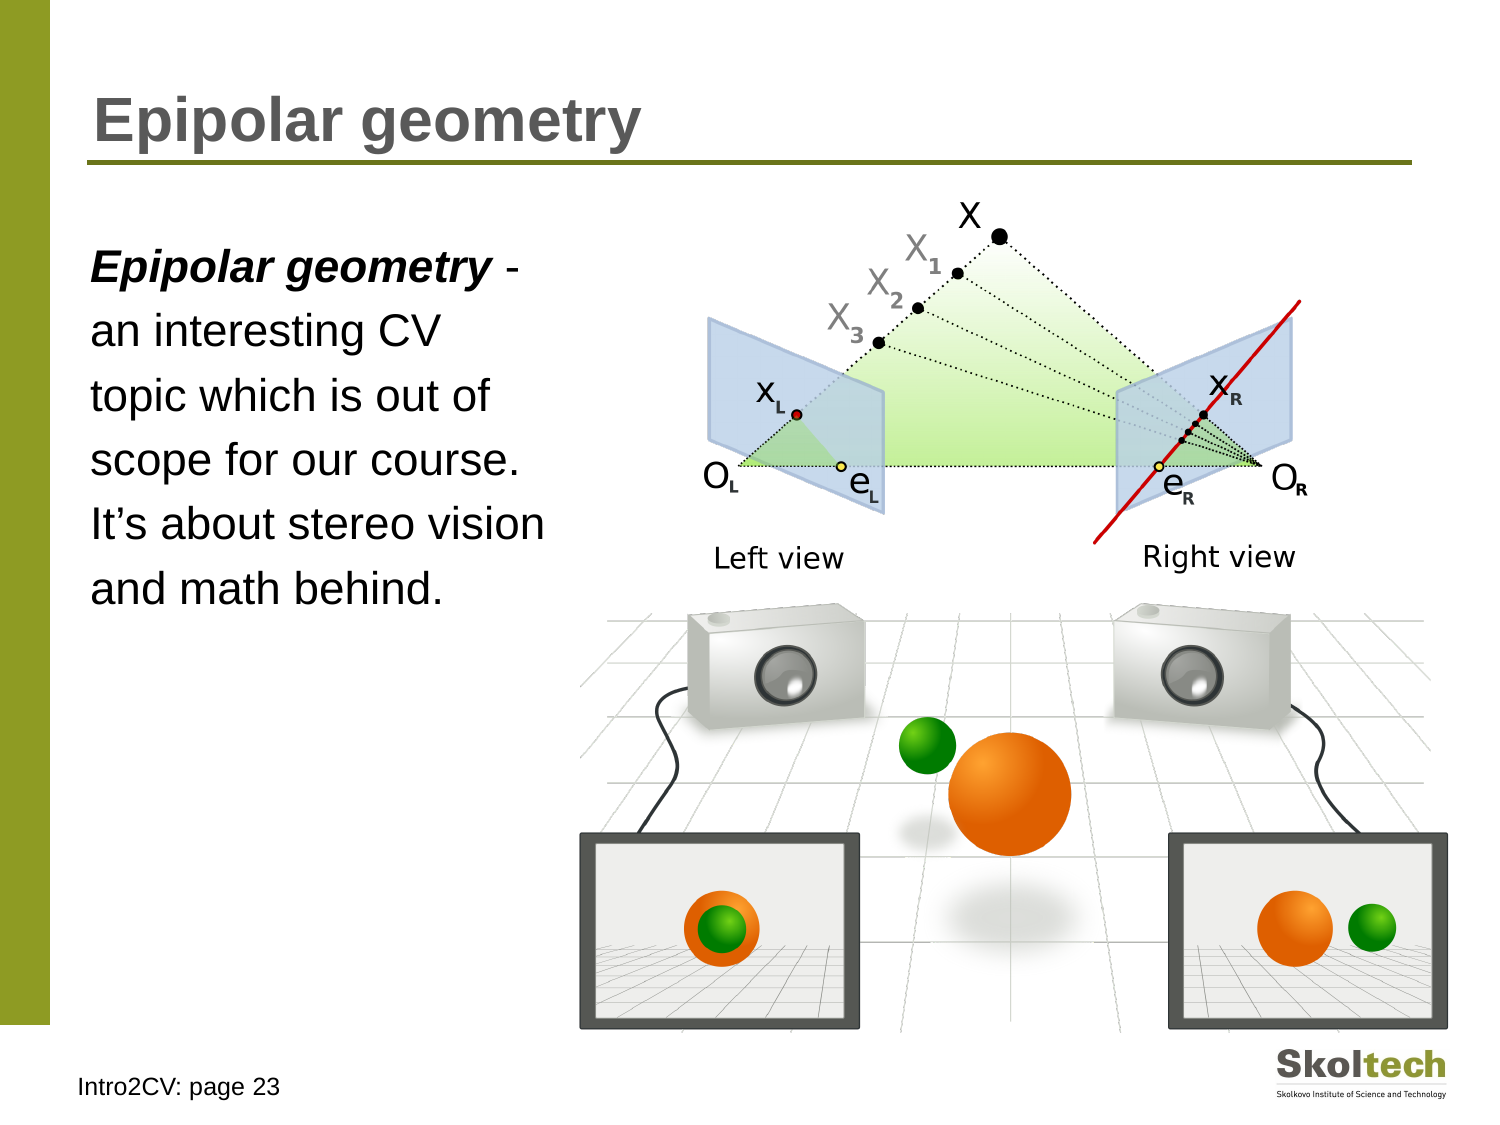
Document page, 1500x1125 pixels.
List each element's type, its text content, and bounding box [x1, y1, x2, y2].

list Epipolar geometry - an interesting CV topic which is out of scope for our course. It’s about stereo vision and math behind. [75, 212, 562, 888]
picture [523, 180, 1500, 1100]
title Epipolar geometry [78, 46, 1424, 163]
slide_number Intro2CV: page ‹#› [62, 1062, 405, 1125]
